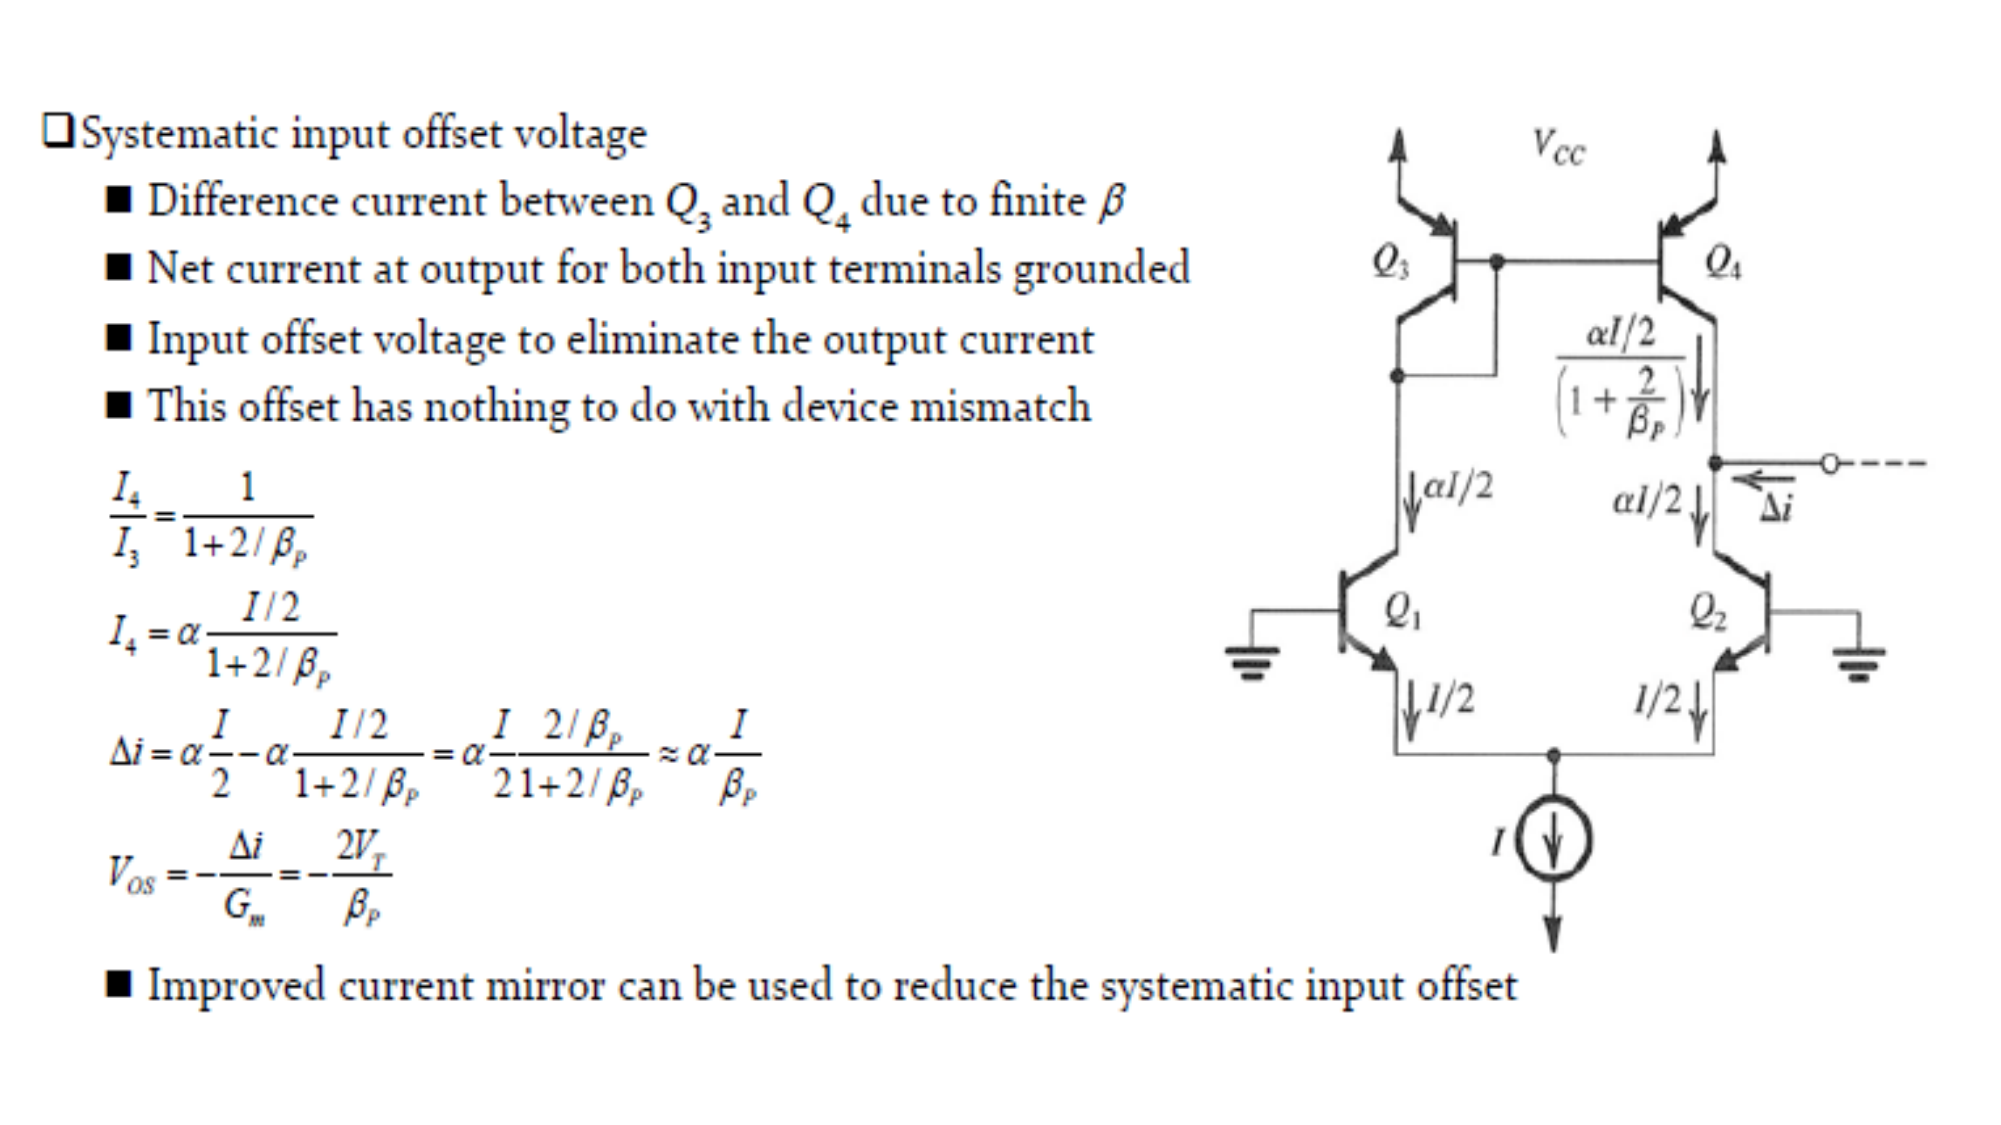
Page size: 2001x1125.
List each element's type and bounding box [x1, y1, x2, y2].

picture [19, 87, 1972, 1036]
